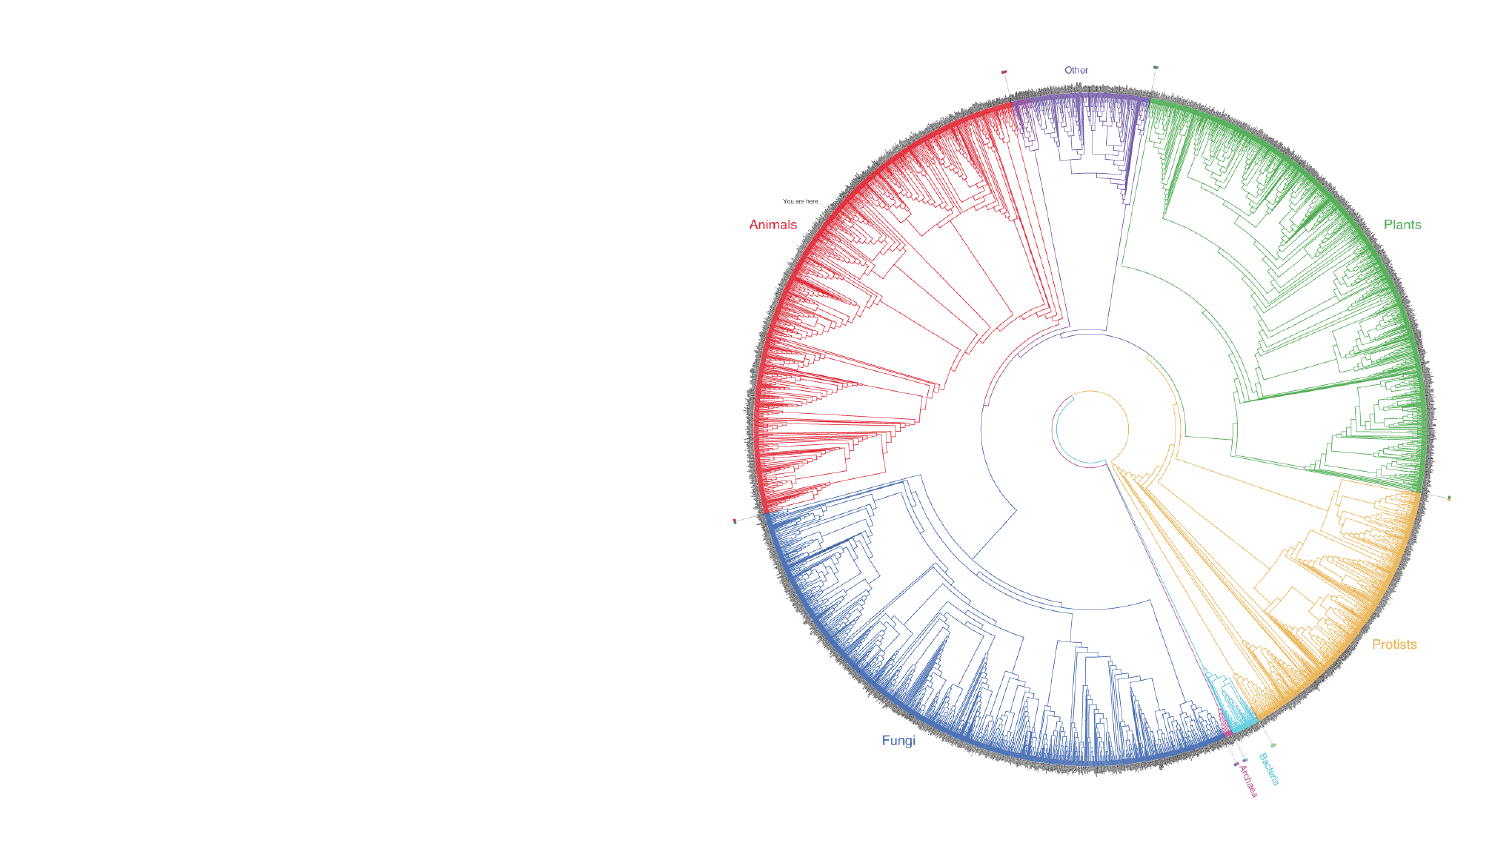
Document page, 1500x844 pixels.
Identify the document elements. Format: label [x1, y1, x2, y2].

picture [721, 53, 1463, 816]
